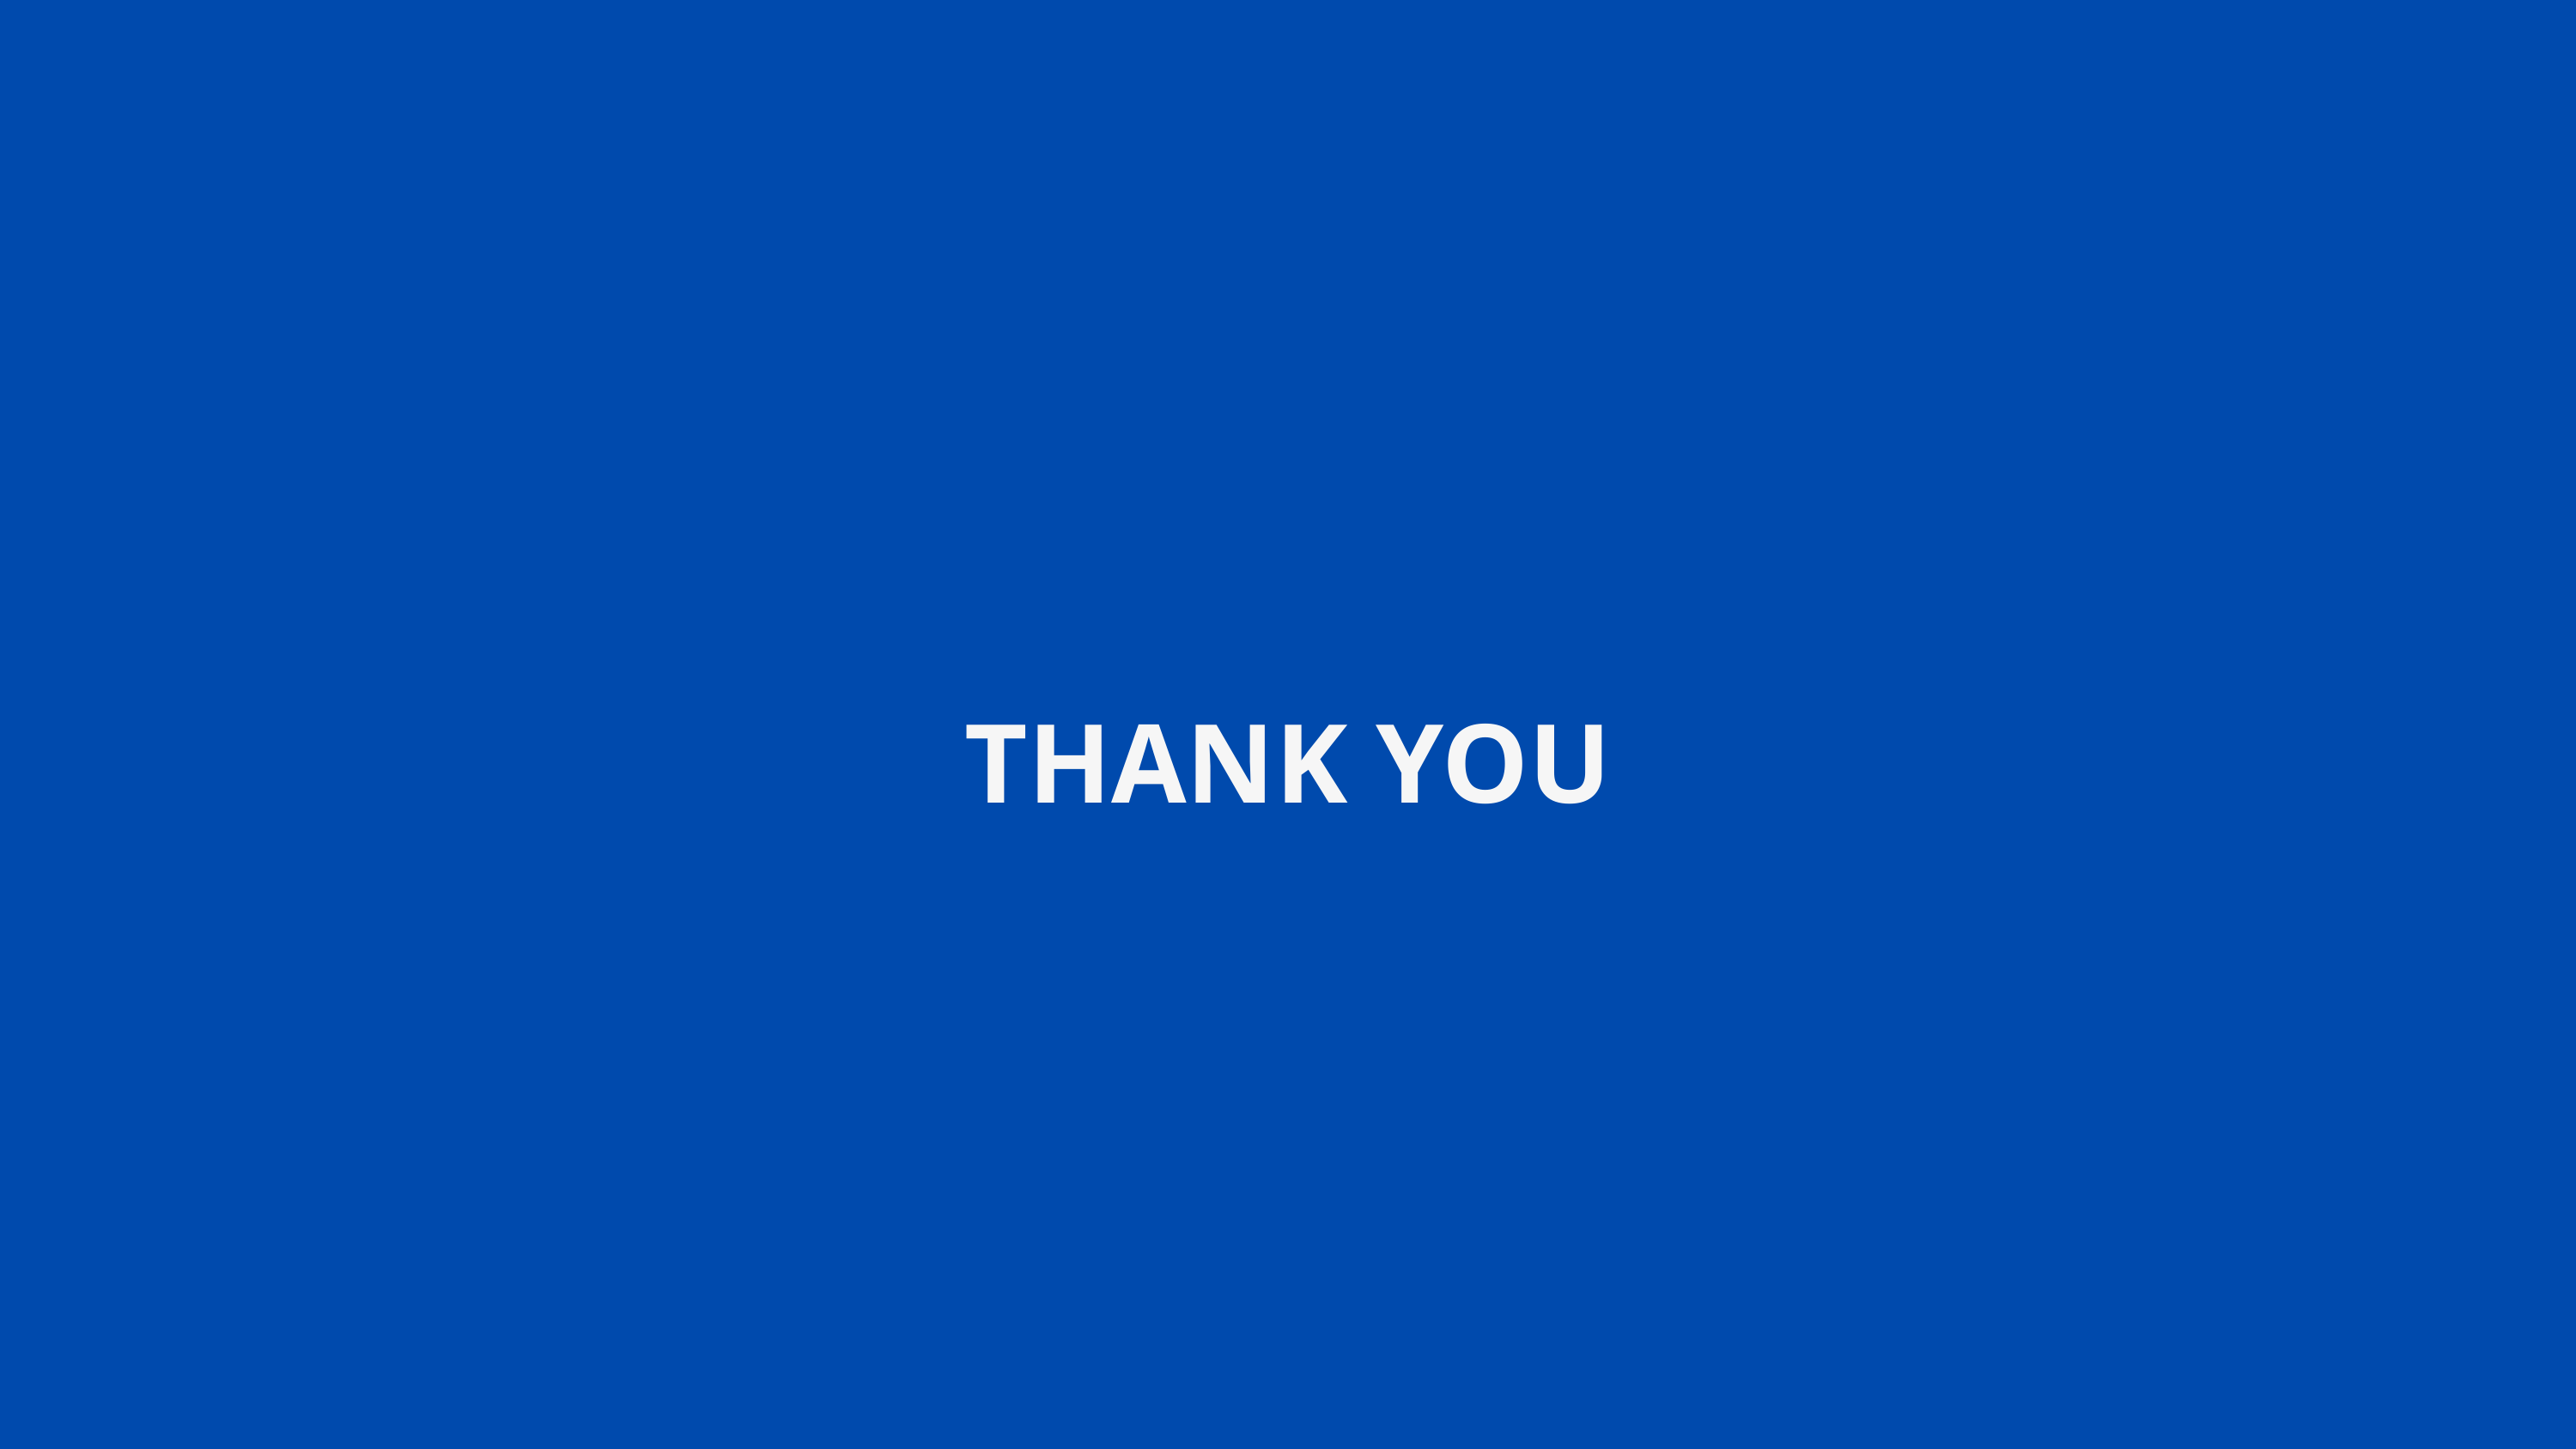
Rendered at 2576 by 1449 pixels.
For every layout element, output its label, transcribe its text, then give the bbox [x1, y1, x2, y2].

text_box THANK YOU [144, 641, 2432, 826]
